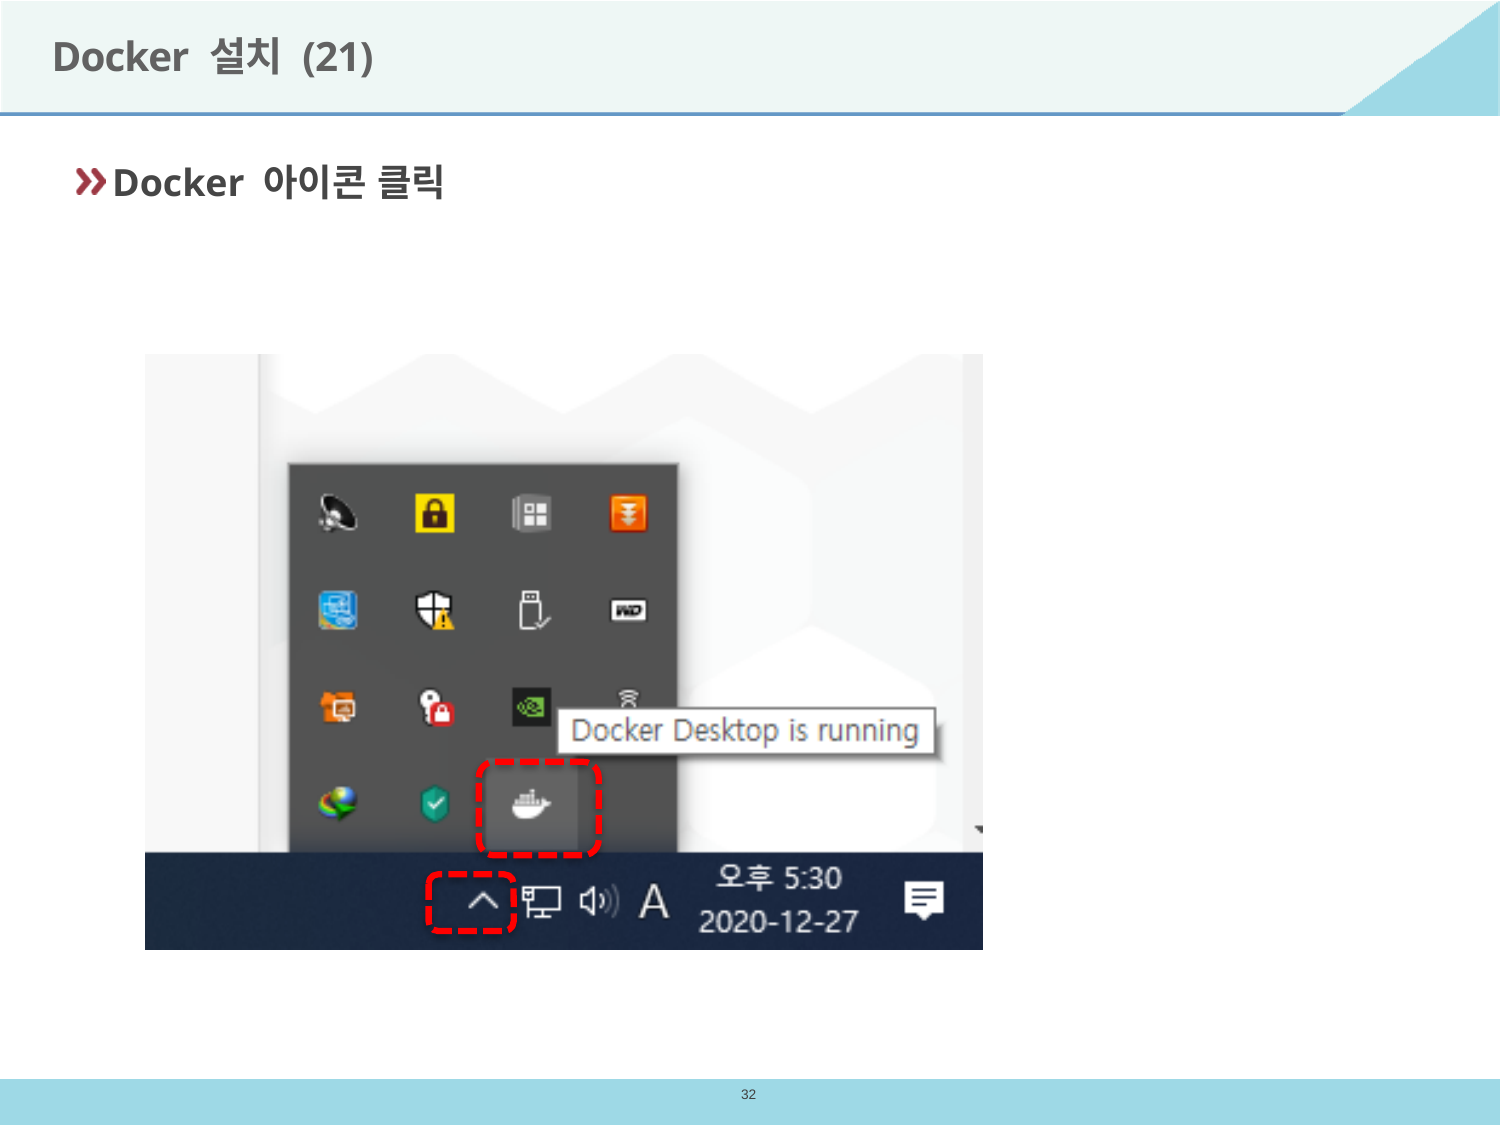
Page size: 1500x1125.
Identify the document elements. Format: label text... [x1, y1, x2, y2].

list Docker 아이콘 클릭 [60, 146, 1440, 1063]
picture [75, 168, 106, 195]
picture [0, 1, 1500, 116]
picture [0, 1079, 1500, 1125]
picture [144, 354, 983, 951]
title Docker 설치 (21) [45, 19, 1396, 92]
